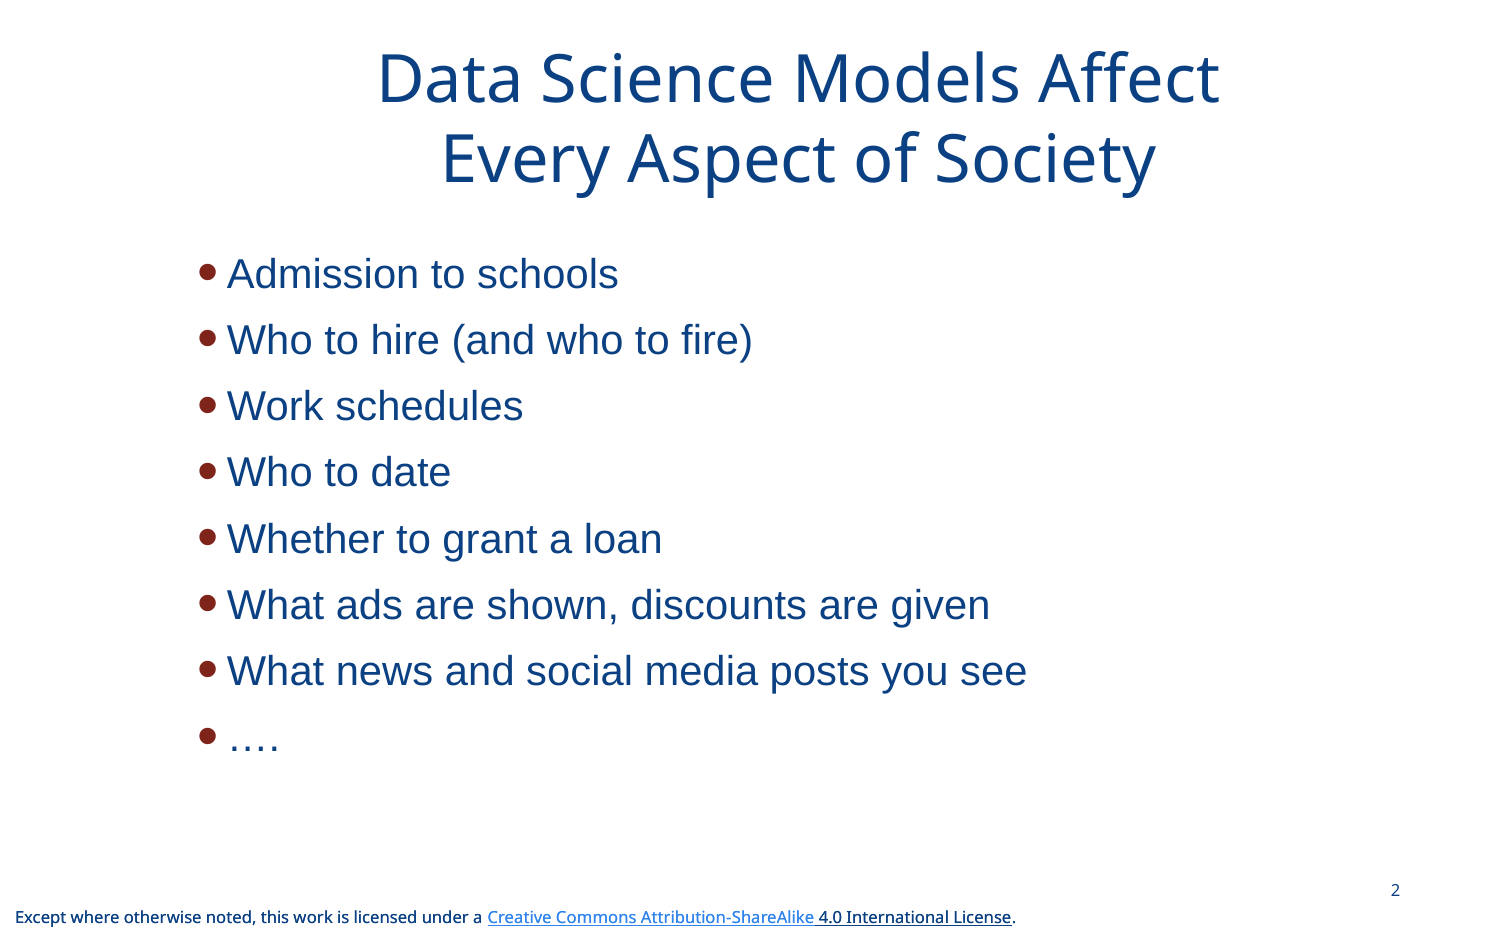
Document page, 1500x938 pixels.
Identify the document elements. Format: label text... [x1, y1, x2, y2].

title Data Science Models Affect Every Aspect of Society [182, 26, 1416, 205]
slide_number 2 [1347, 866, 1416, 917]
list Admission to schools Who to hire (and who to fire) Work schedules Who to date Whether to grant a loan What ads are shown, discounts are given What news and social media posts you see …. [182, 239, 1416, 857]
